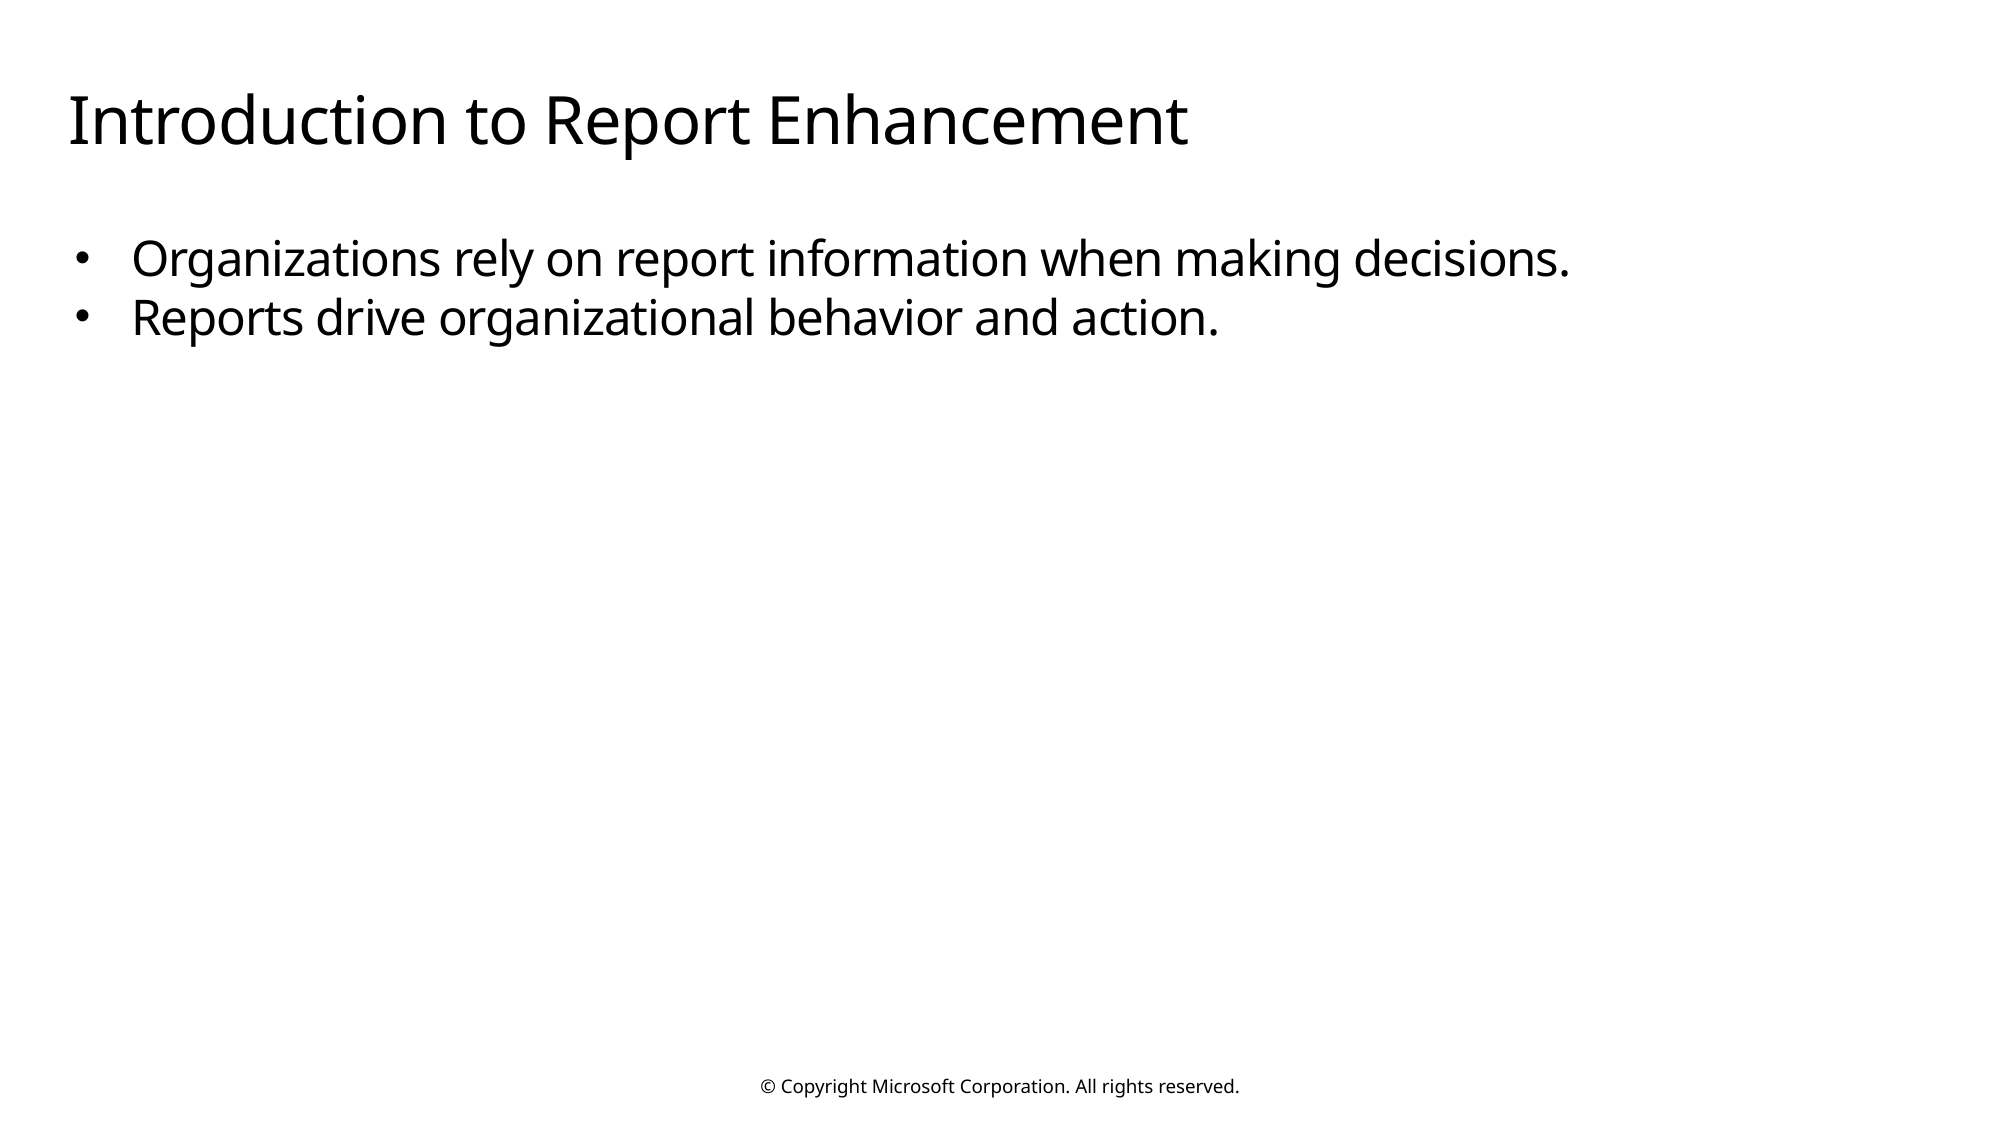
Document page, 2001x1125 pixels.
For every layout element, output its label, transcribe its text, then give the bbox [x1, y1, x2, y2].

title Introduction to Report Enhancement [68, 72, 1930, 184]
list Organizations rely on report information when making decisions. Reports drive organizational behavior and action. [74, 212, 1615, 467]
